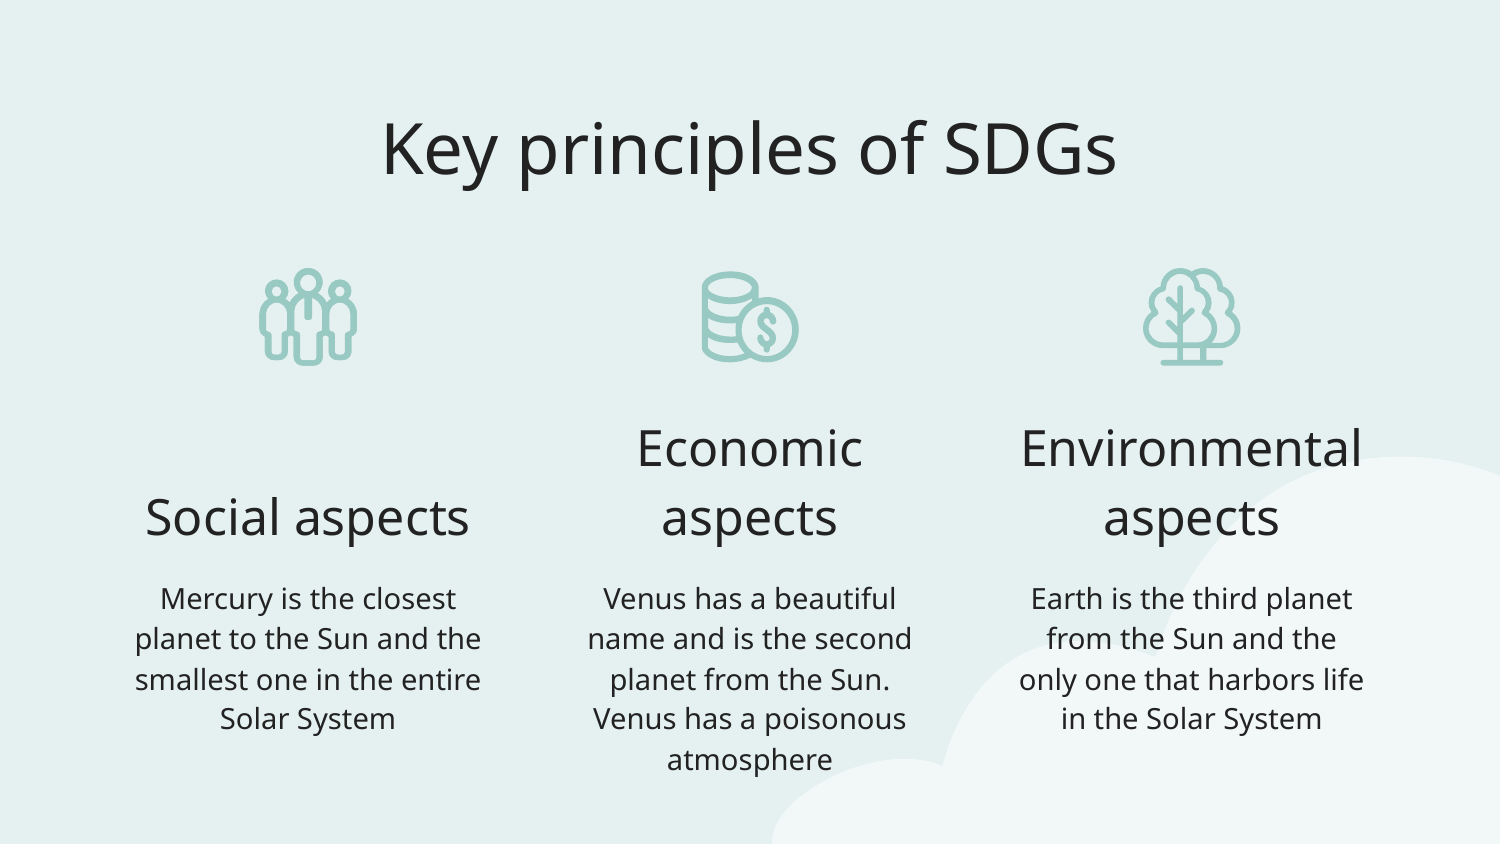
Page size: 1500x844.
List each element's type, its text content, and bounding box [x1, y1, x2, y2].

title Key principles of SDGs [116, 88, 1383, 194]
subtitle Venus has a beautiful name and is the second planet from the Sun. Venus has a poisonous atmosphere [558, 561, 942, 756]
subtitle Environmental aspects [1000, 410, 1383, 561]
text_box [701, 271, 799, 363]
subtitle Economic aspects [558, 410, 942, 561]
subtitle Mercury is the closest planet to the Sun and the smallest one in the entire Solar System [116, 561, 500, 756]
subtitle Earth is the third planet from the Sun and the only one that harbors life in the Solar System [1000, 561, 1383, 756]
text_box [1143, 268, 1241, 366]
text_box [259, 267, 358, 366]
subtitle Social aspects [116, 410, 500, 561]
